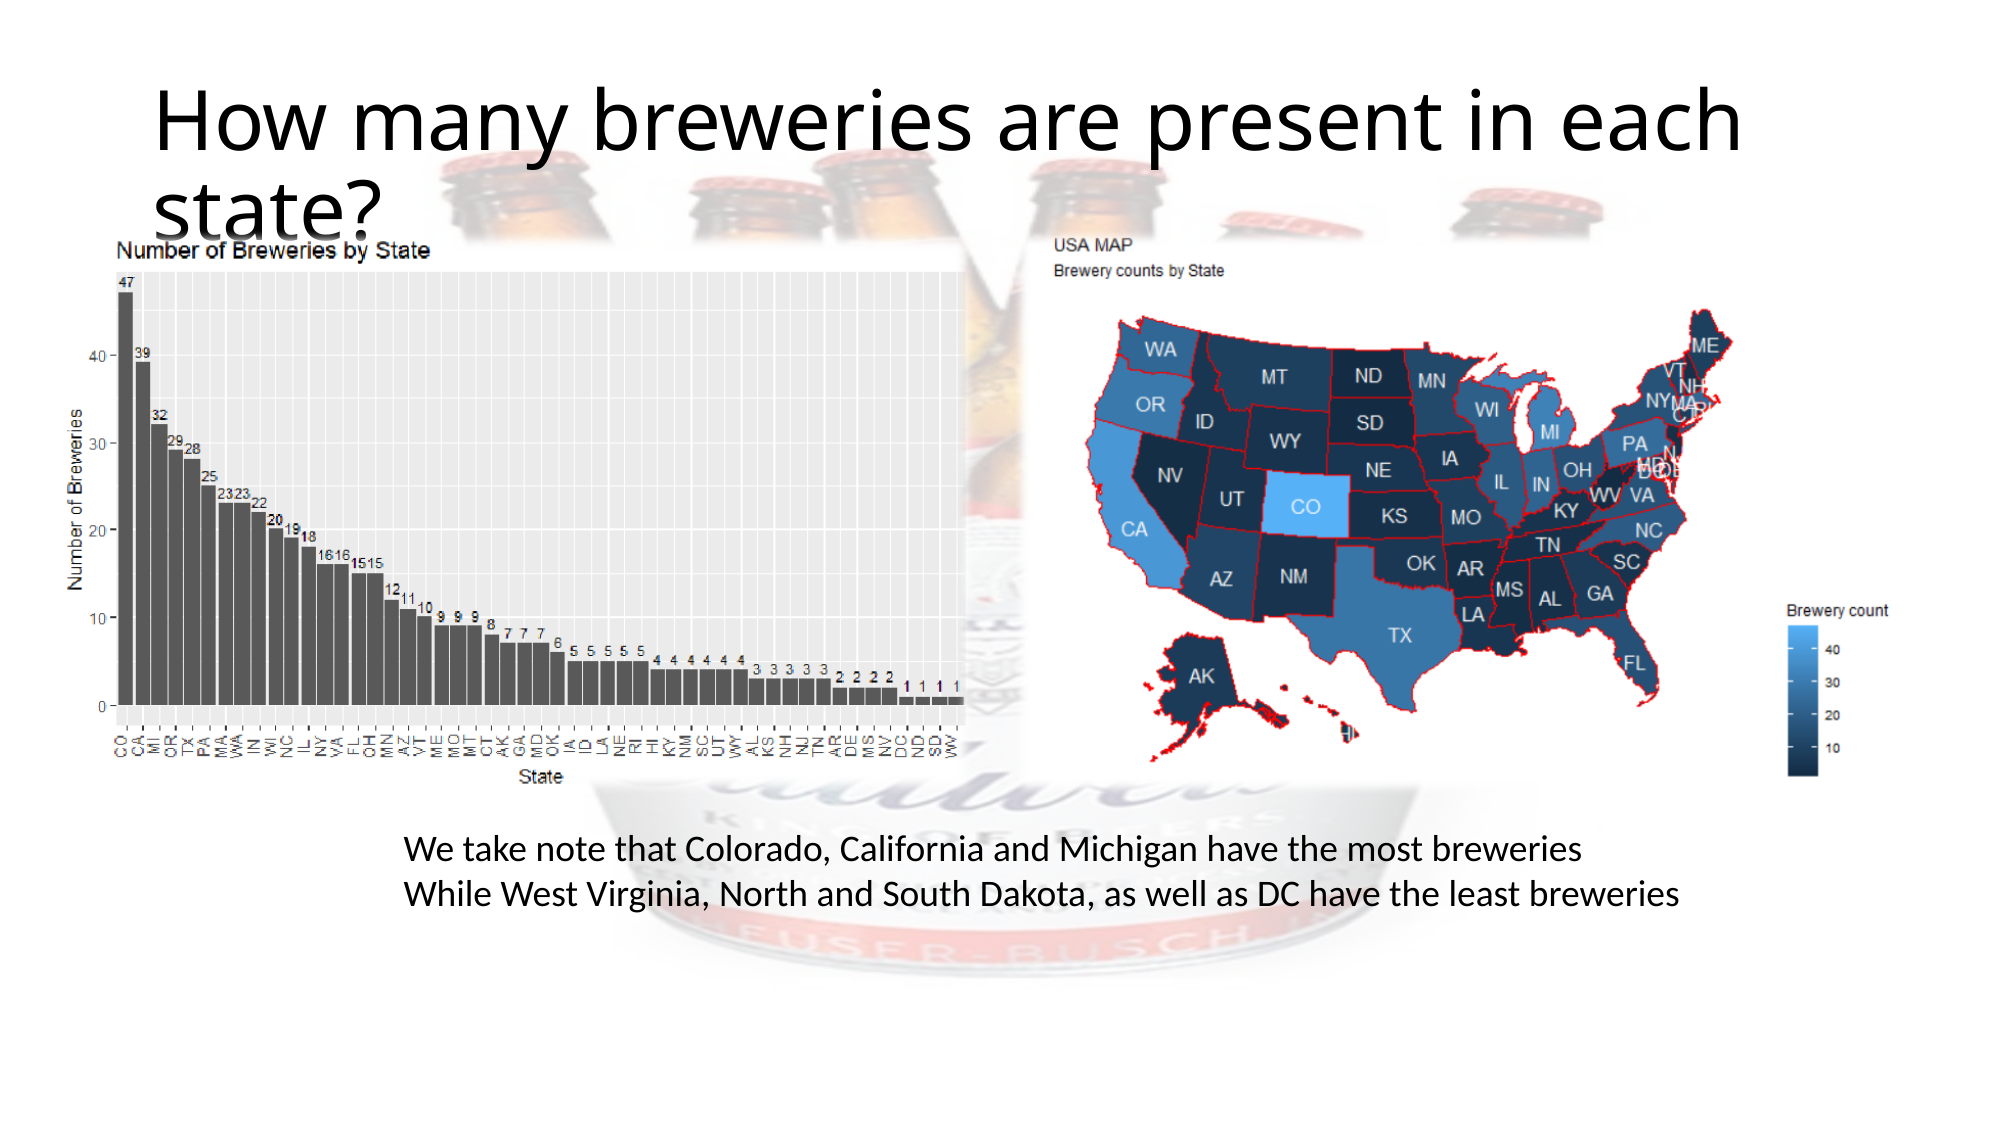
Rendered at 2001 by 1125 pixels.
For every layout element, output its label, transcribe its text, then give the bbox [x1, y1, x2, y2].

text_box We take note that Colorado, California and Michigan have the most breweries While West Virginia, North and South Dakota, as well as DC have the least breweries [405, 833, 1692, 907]
picture [55, 229, 976, 797]
title How many breweries are present in each state? [137, 59, 1863, 278]
picture [1013, 229, 1934, 797]
